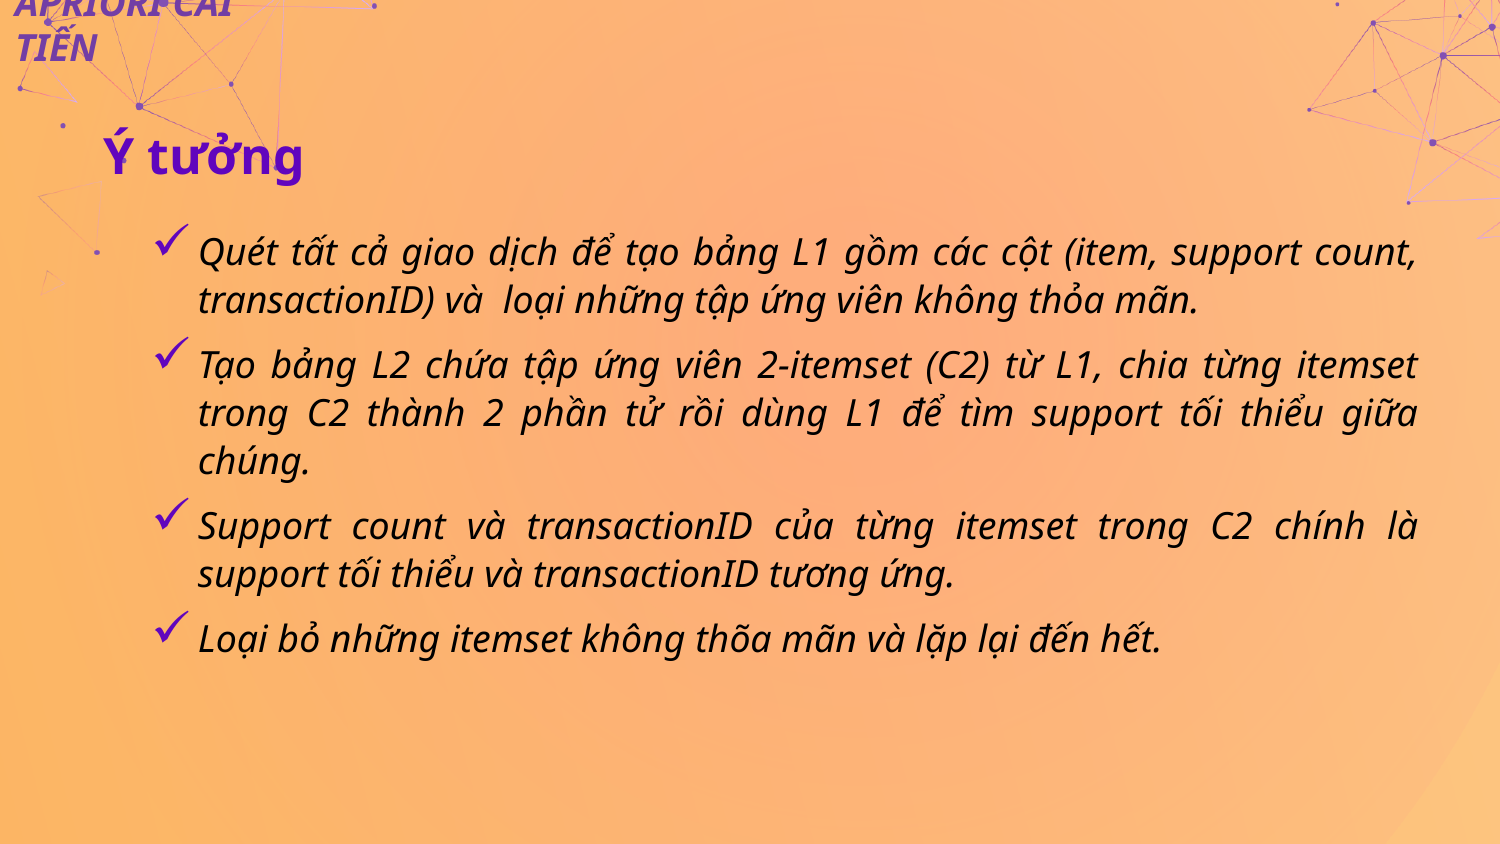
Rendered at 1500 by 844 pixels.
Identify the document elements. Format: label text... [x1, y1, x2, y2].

text_box Quét tất cả giao dịch để tạo bảng L1 gồm các cột (item, support count, transactionID) và loại những tập ứng viên không thỏa mãn. Tạo bảng L2 chứa tập ứng viên 2-itemset (C2) từ L1, chia từng itemset trong C2 thành 2 phần tử rồi dùng L1 để tìm support tối thiểu giữa chúng. Support count và transactionID của từng itemset trong C2 chính là support tối thiểu và transactionID tương ứng. Loại bỏ những itemset không thõa mãn và lặp lại đến hết. [136, 217, 1435, 668]
picture [0, 0, 1500, 844]
text_box Ý tưởng [88, 116, 321, 192]
text_box APRIORI CẢI TIẾN [0, 0, 338, 60]
